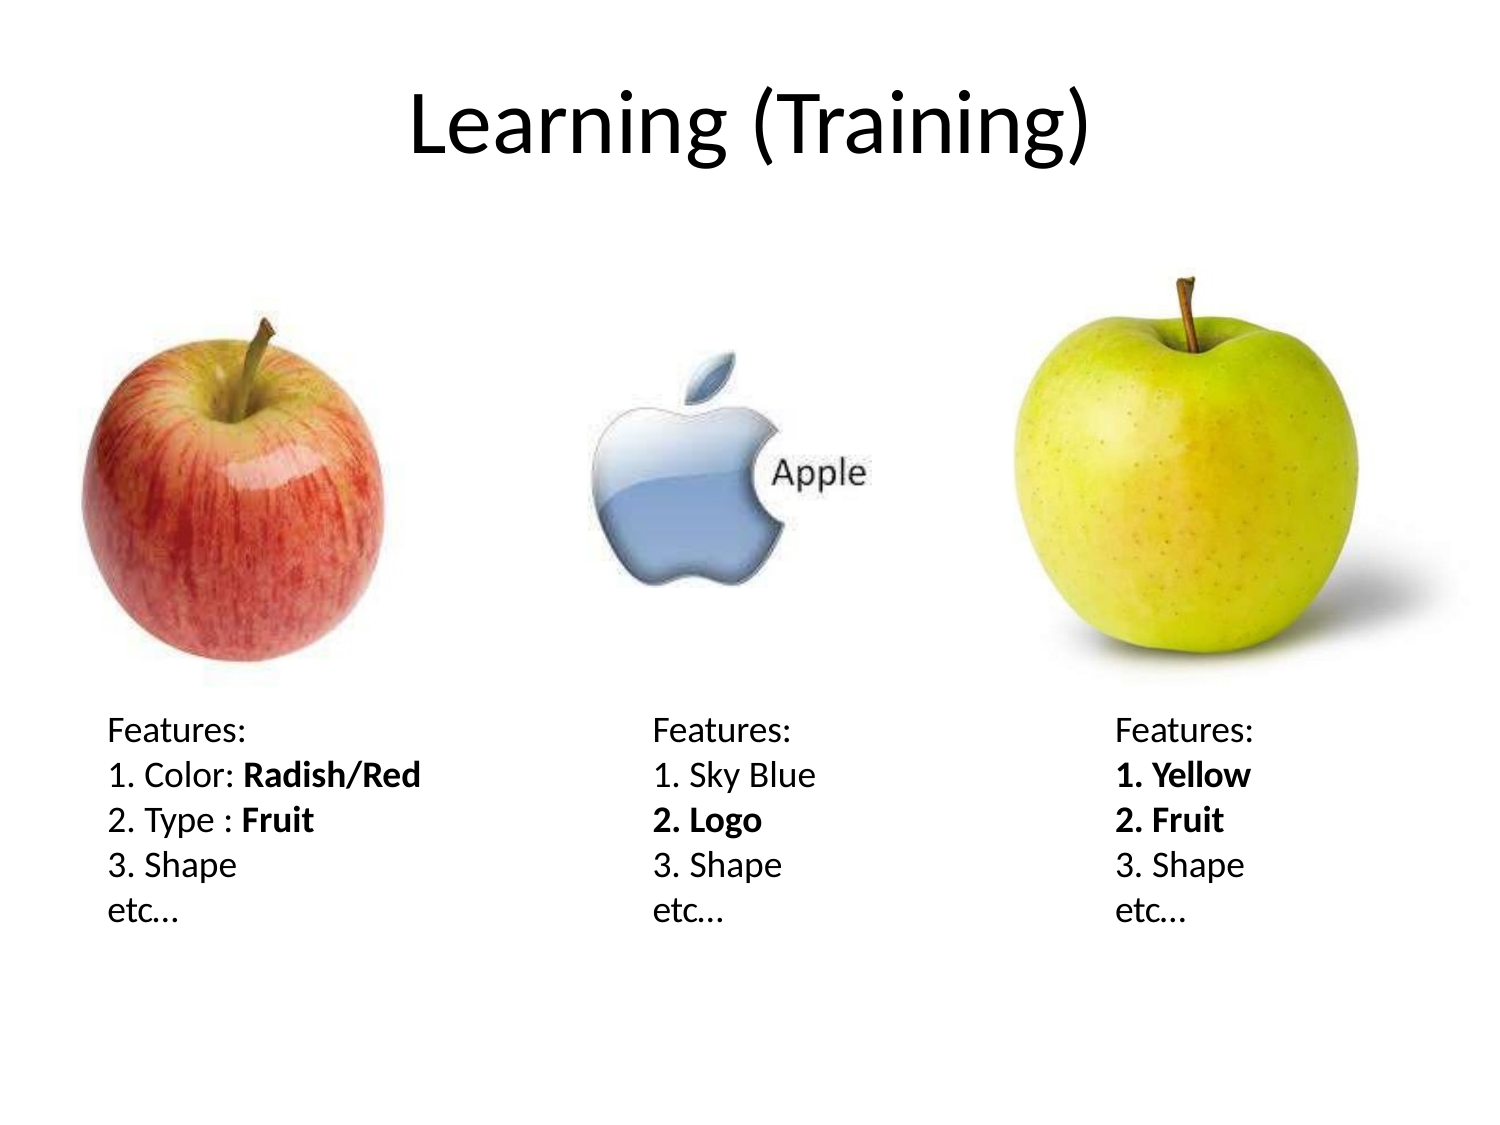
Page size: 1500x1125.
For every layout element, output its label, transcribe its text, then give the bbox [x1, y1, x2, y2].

text_box Features: Yellow Fruit Shape etc… [1113, 703, 1259, 931]
picture [77, 297, 406, 688]
picture [587, 349, 873, 588]
picture [1011, 266, 1470, 688]
text_box Features: Color: Radish/Red Type : Fruit Shape etc… [105, 703, 427, 931]
text_box Features: Sky Blue Logo Shape etc… [650, 703, 819, 931]
title Learning (Training) [401, 21, 1098, 212]
